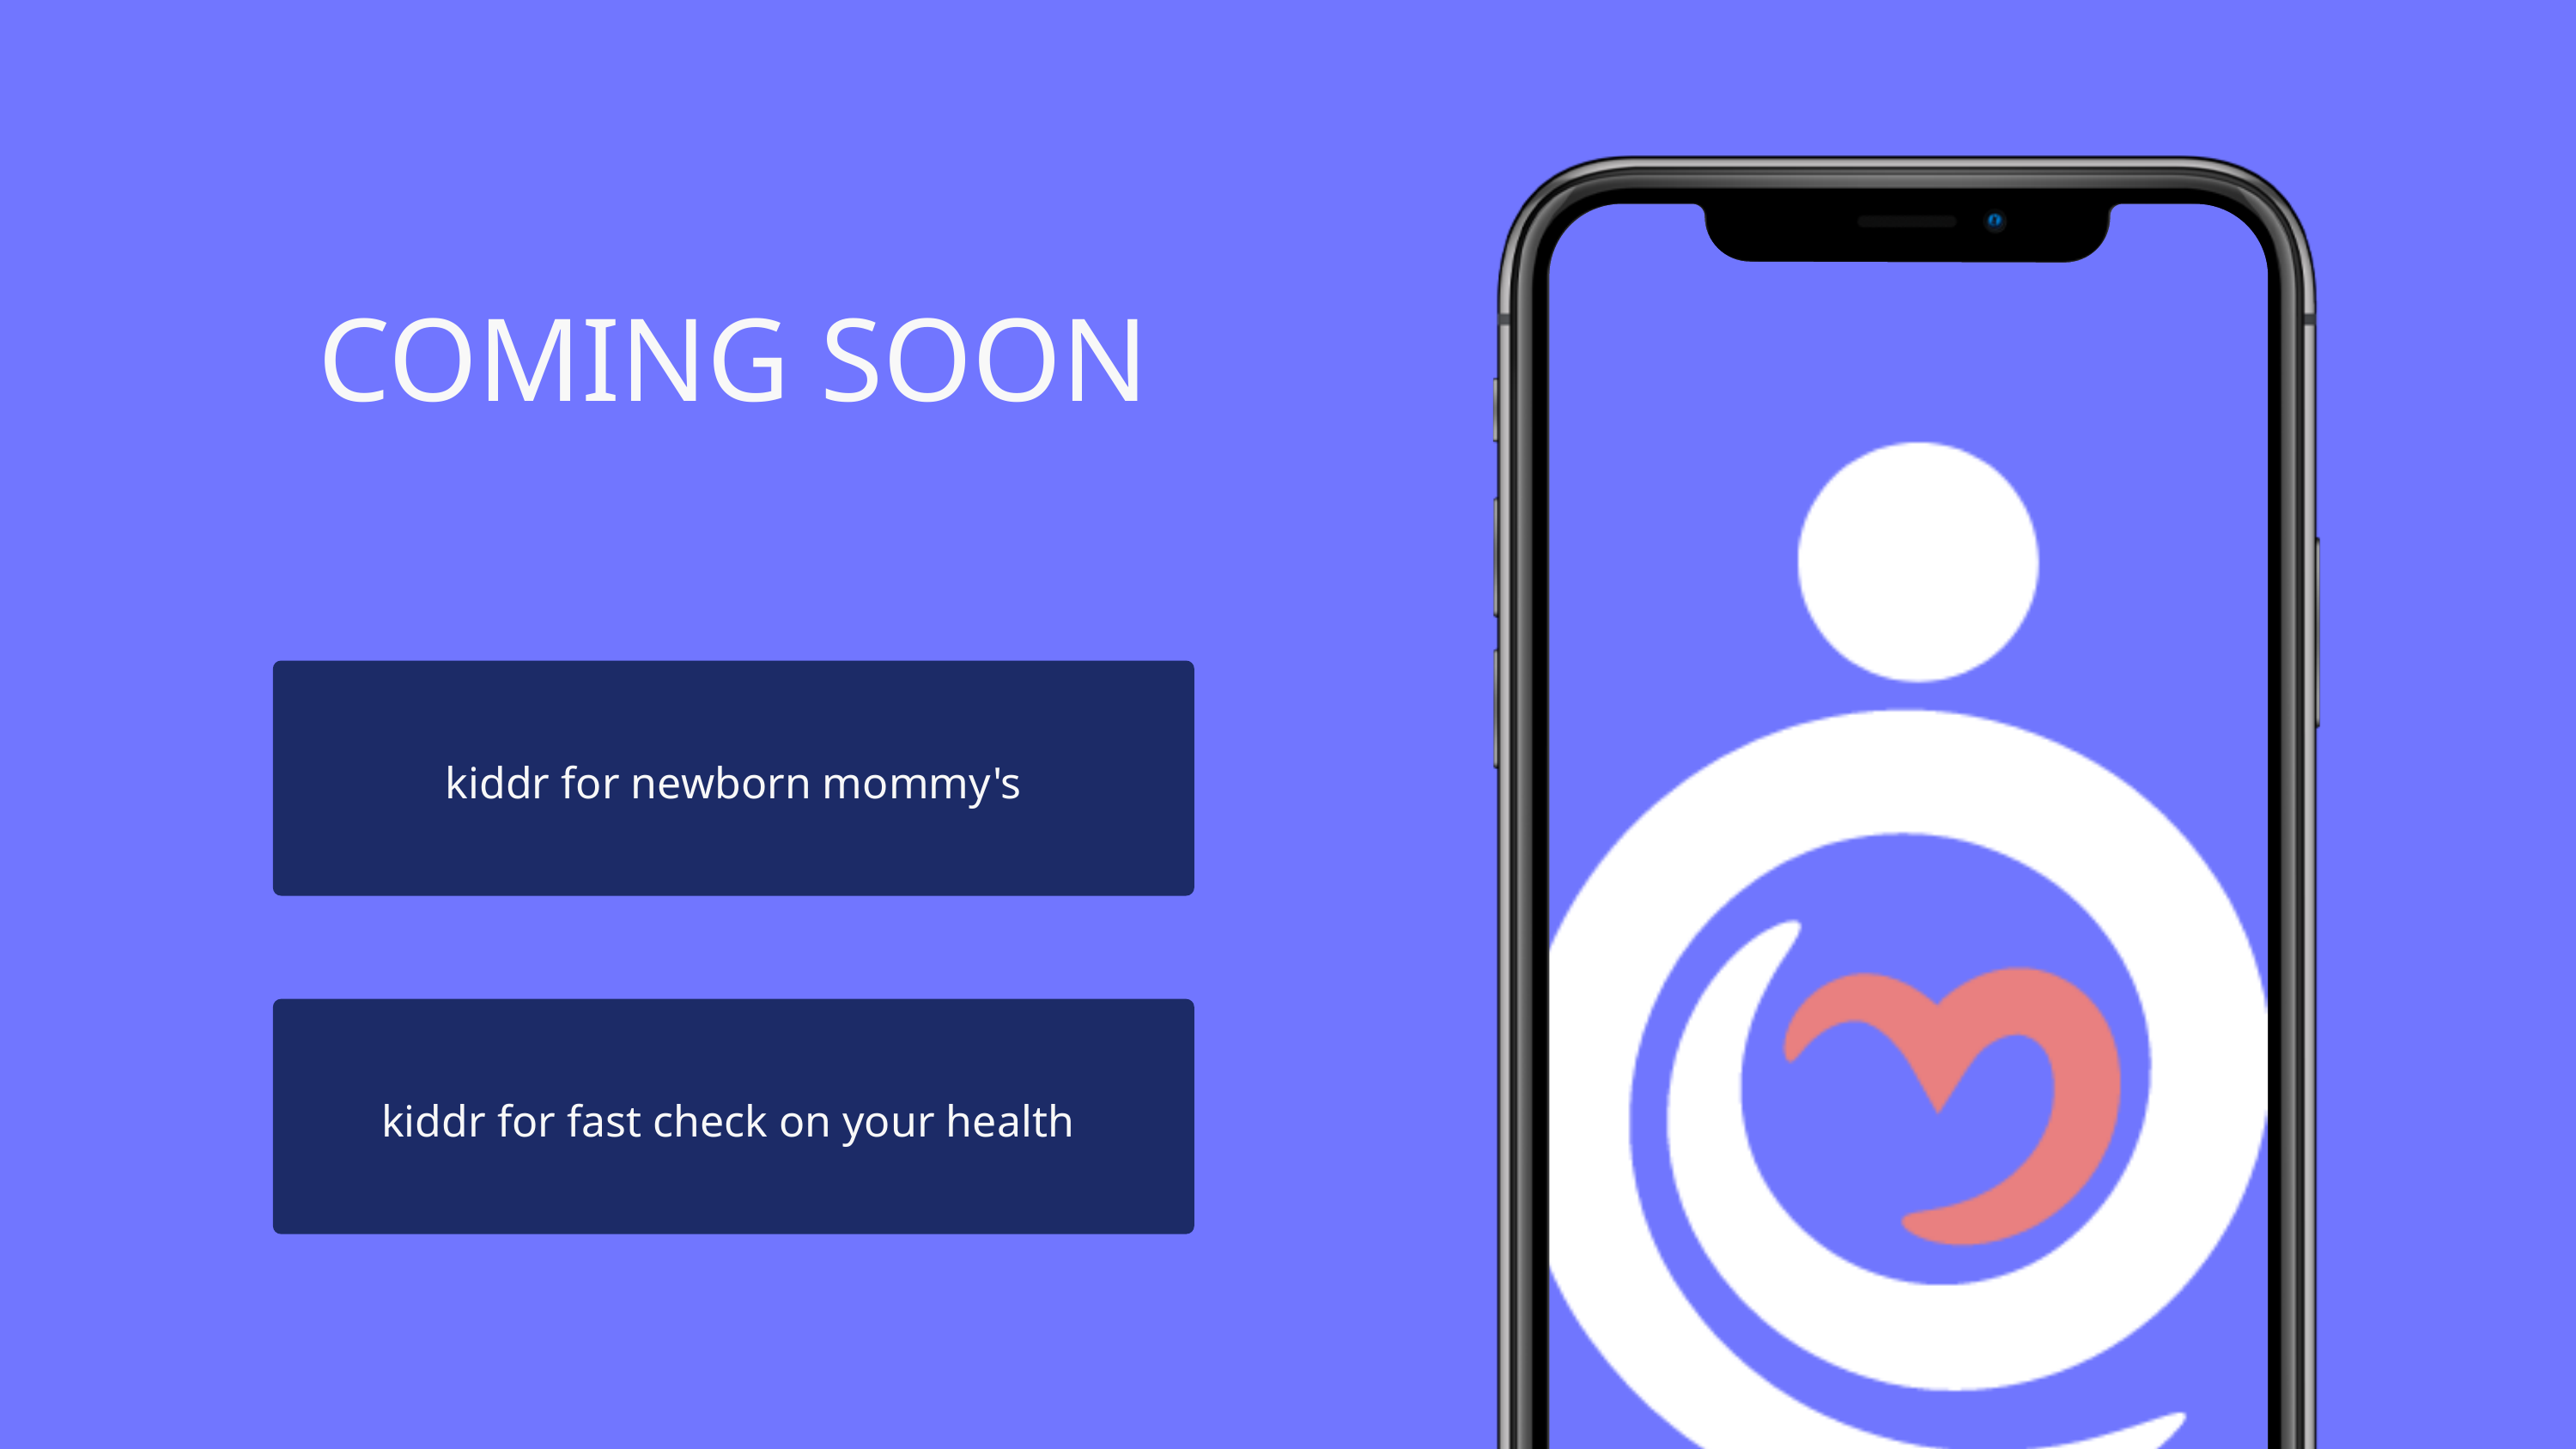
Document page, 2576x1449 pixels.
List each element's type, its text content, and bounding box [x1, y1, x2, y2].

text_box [272, 660, 1195, 896]
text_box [1492, 155, 2324, 1449]
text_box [272, 998, 1195, 1234]
text_box COMING SOON [272, 264, 1194, 425]
